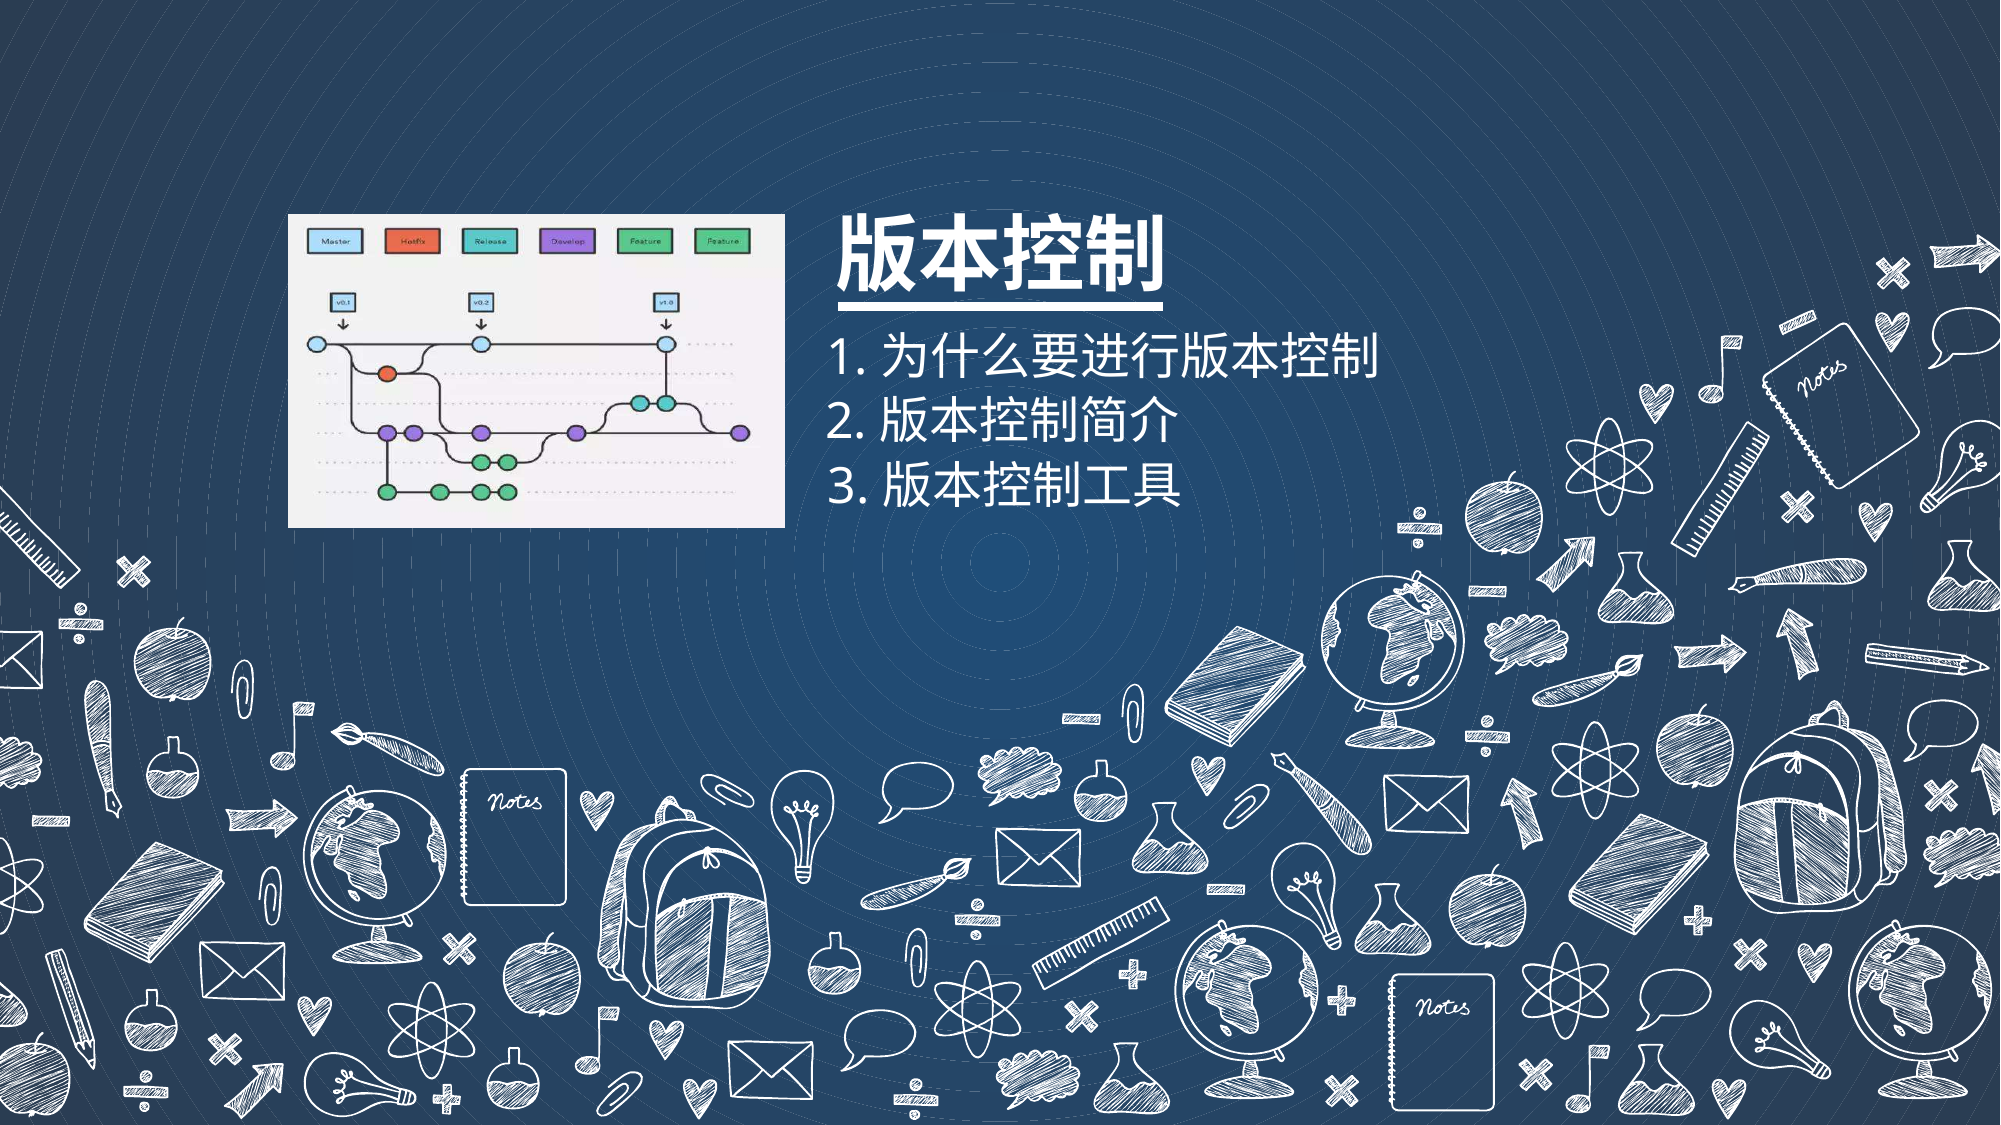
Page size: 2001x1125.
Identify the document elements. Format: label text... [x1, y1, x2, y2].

picture [288, 214, 785, 528]
text_box 版本控制 [820, 193, 1184, 234]
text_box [0, 234, 2000, 1121]
